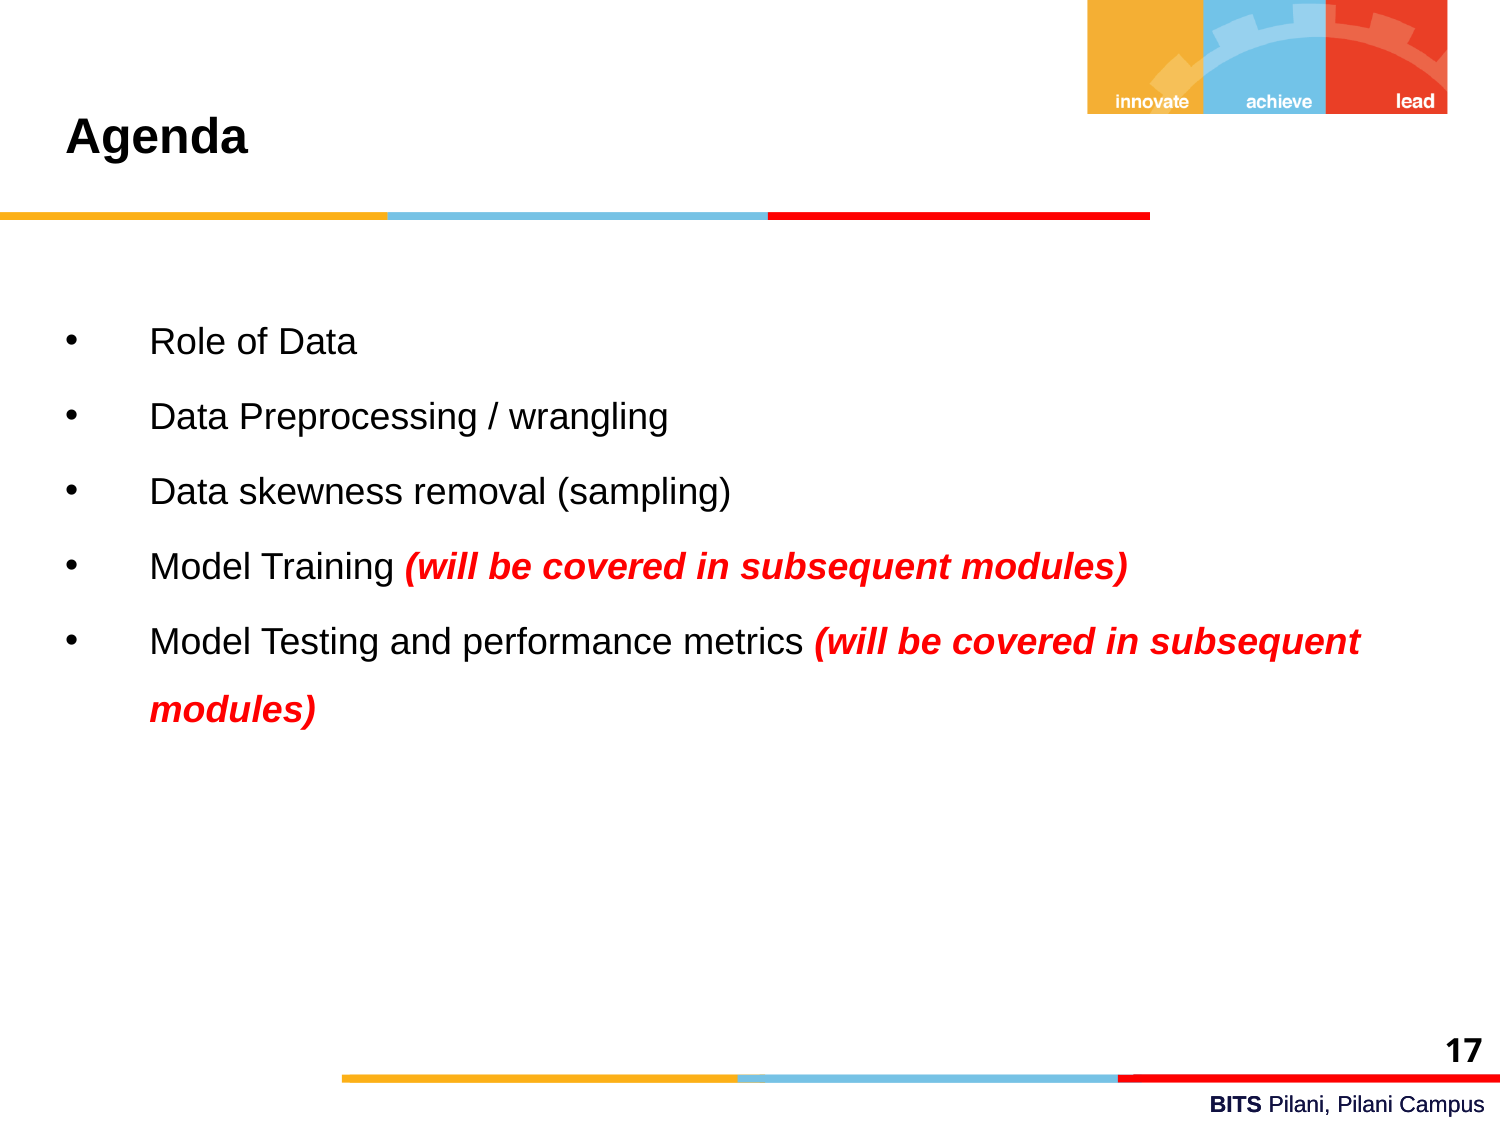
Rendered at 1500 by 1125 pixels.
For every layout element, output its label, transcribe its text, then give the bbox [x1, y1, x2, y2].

list Agenda [50, 0, 1088, 446]
list Role of Data Data Preprocessing / wrangling Data skewness removal (sampling) Model Training (will be covered in subsequent modules) Model Testing and performance metrics (will be covered in subsequent modules) [50, 287, 1400, 988]
picture [1088, 0, 1448, 114]
text_box 17 [1429, 1022, 1500, 1076]
